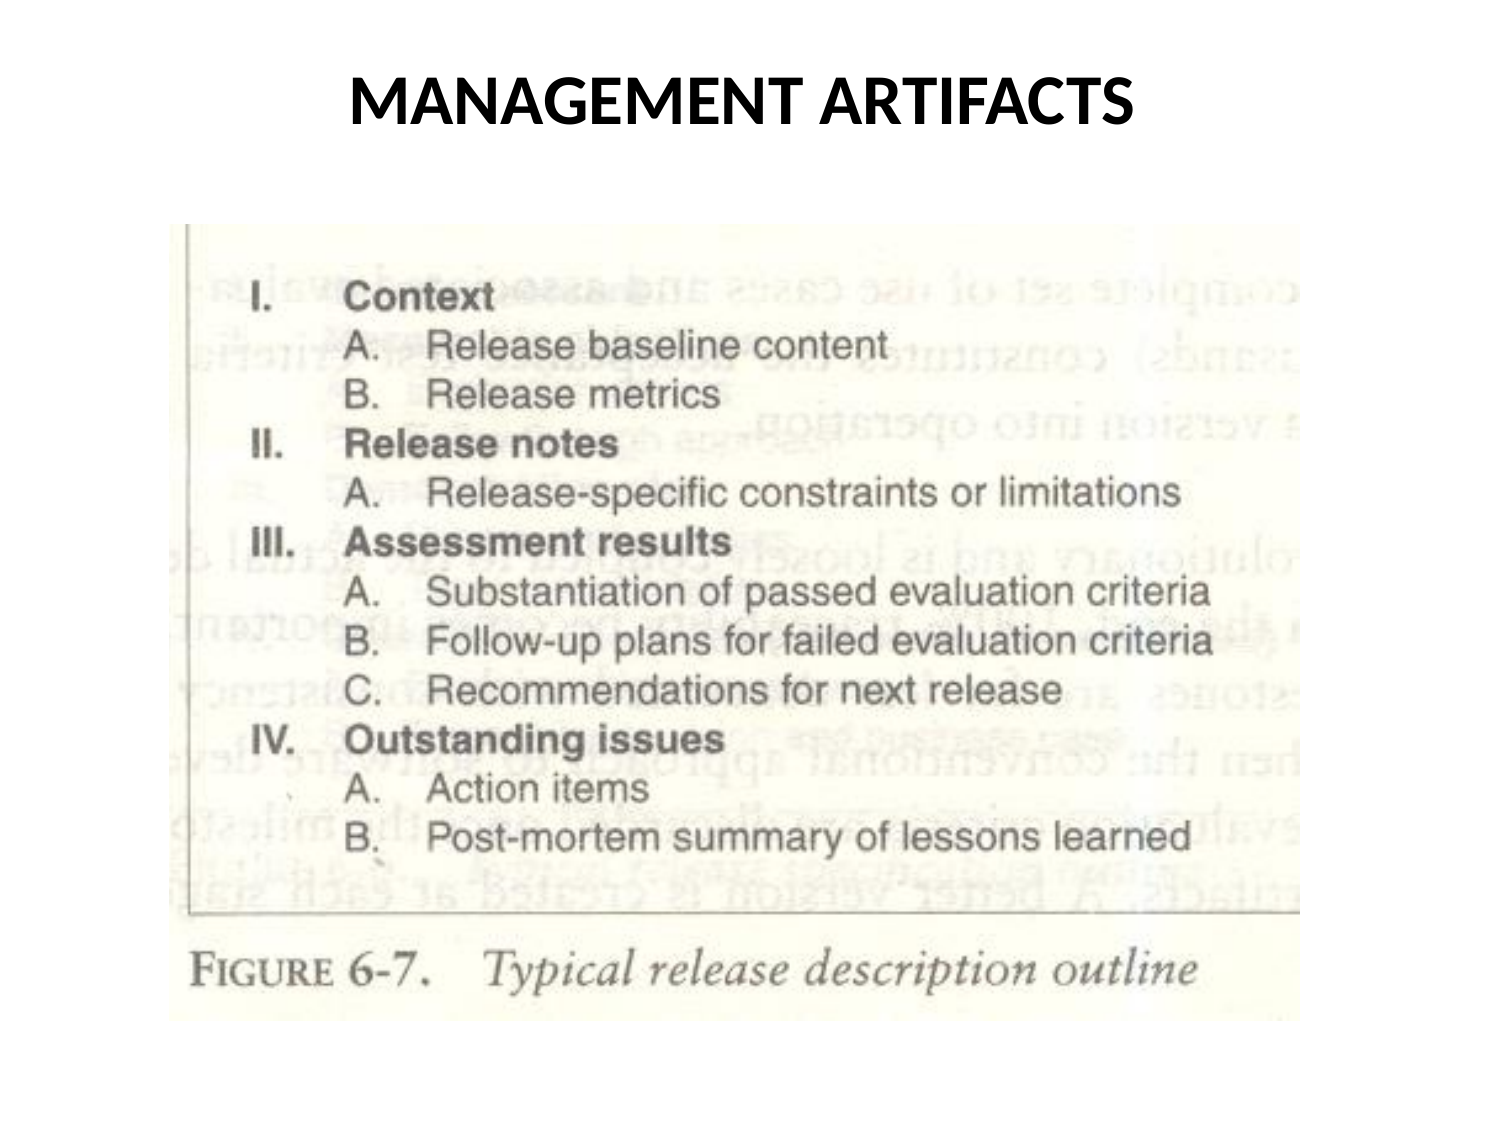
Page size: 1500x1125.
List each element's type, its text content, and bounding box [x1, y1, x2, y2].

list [168, 224, 1301, 1021]
title MANAGEMENT ARTIFACTS [75, 45, 1425, 233]
